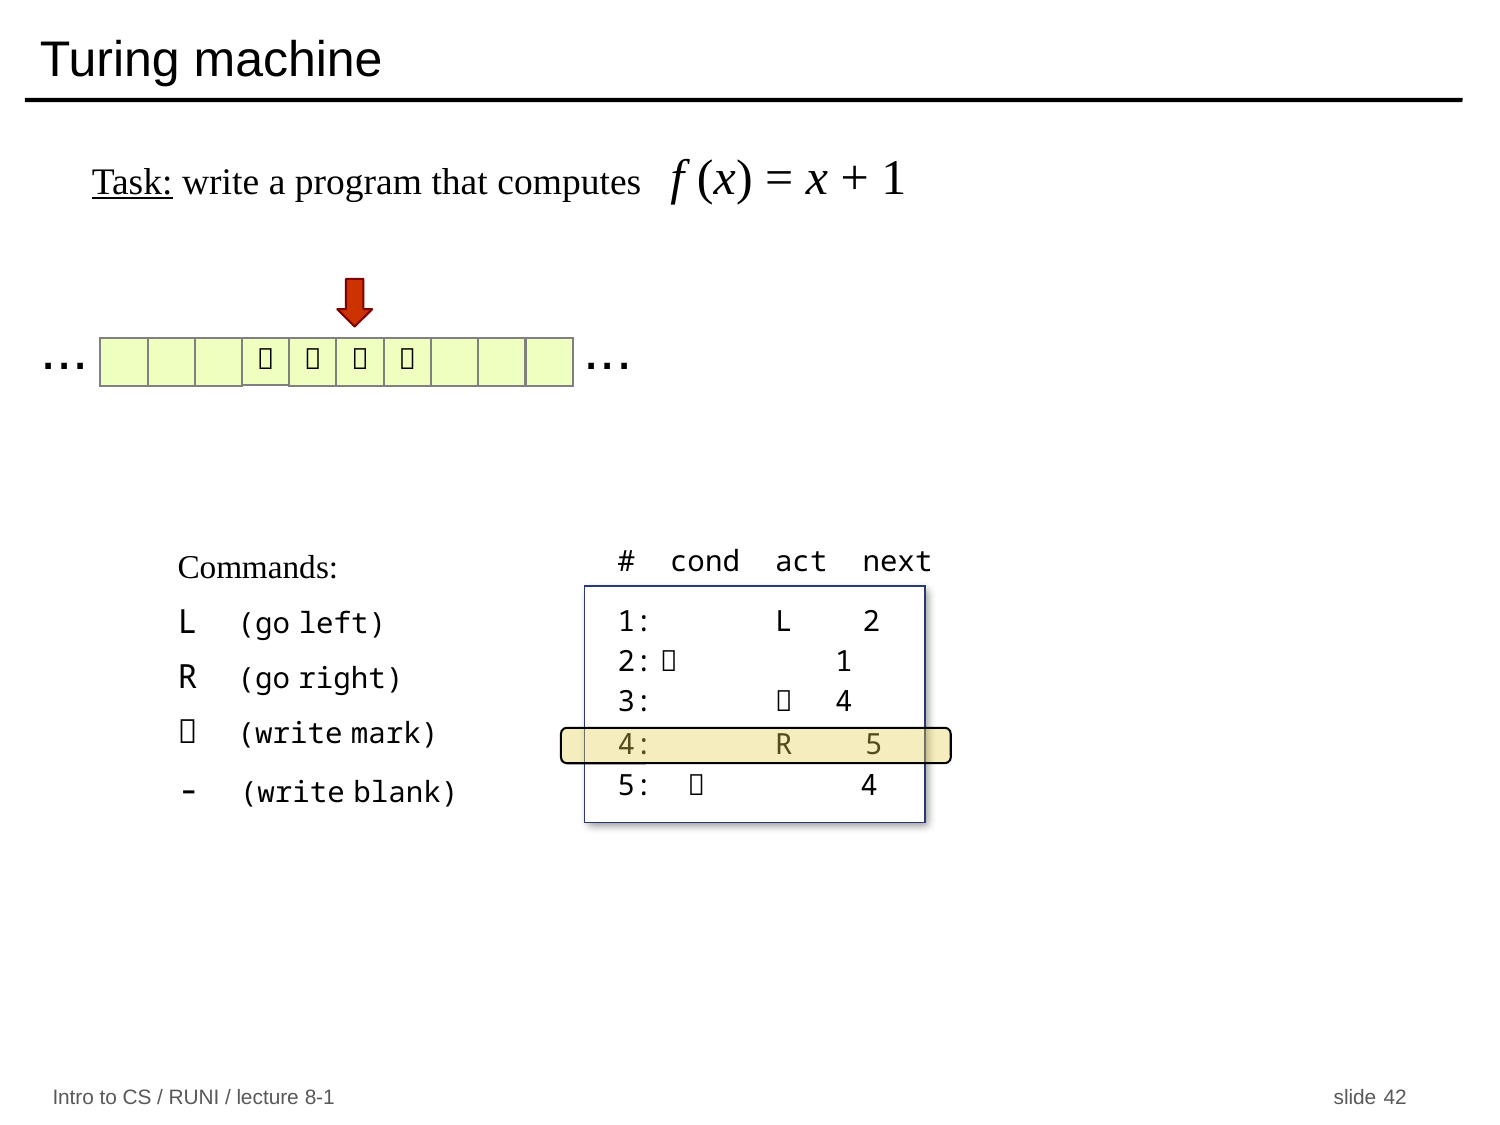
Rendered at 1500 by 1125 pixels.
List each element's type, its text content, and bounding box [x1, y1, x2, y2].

text_box [430, 338, 478, 386]
text_box [560, 727, 951, 764]
text_box 1: L 2 2:  1 3:  4 4: R 5 5:  4 [584, 587, 925, 727]
text_box 1: L 2 2:  1 3:  4 4: R 5 5:  4 [584, 764, 925, 823]
text_box [194, 338, 242, 386]
text_box [478, 338, 525, 386]
text_box # cond act next [584, 538, 939, 587]
text_box [100, 338, 148, 386]
text_box Commands: L (go left) R (go right)  (write mark) - (write blank) [162, 537, 486, 837]
text_box  [290, 338, 336, 386]
text_box  [336, 338, 384, 386]
text_box  [384, 338, 430, 386]
text_box ... [41, 326, 89, 374]
text_box ... [584, 326, 632, 374]
text_box  [242, 338, 290, 386]
title Turing machine [24, 12, 1463, 100]
text_box [525, 338, 573, 386]
text_box [337, 278, 373, 327]
text_box [148, 338, 194, 386]
text_box Task: write a program that computes f (x) = x + 1 [76, 137, 1388, 232]
